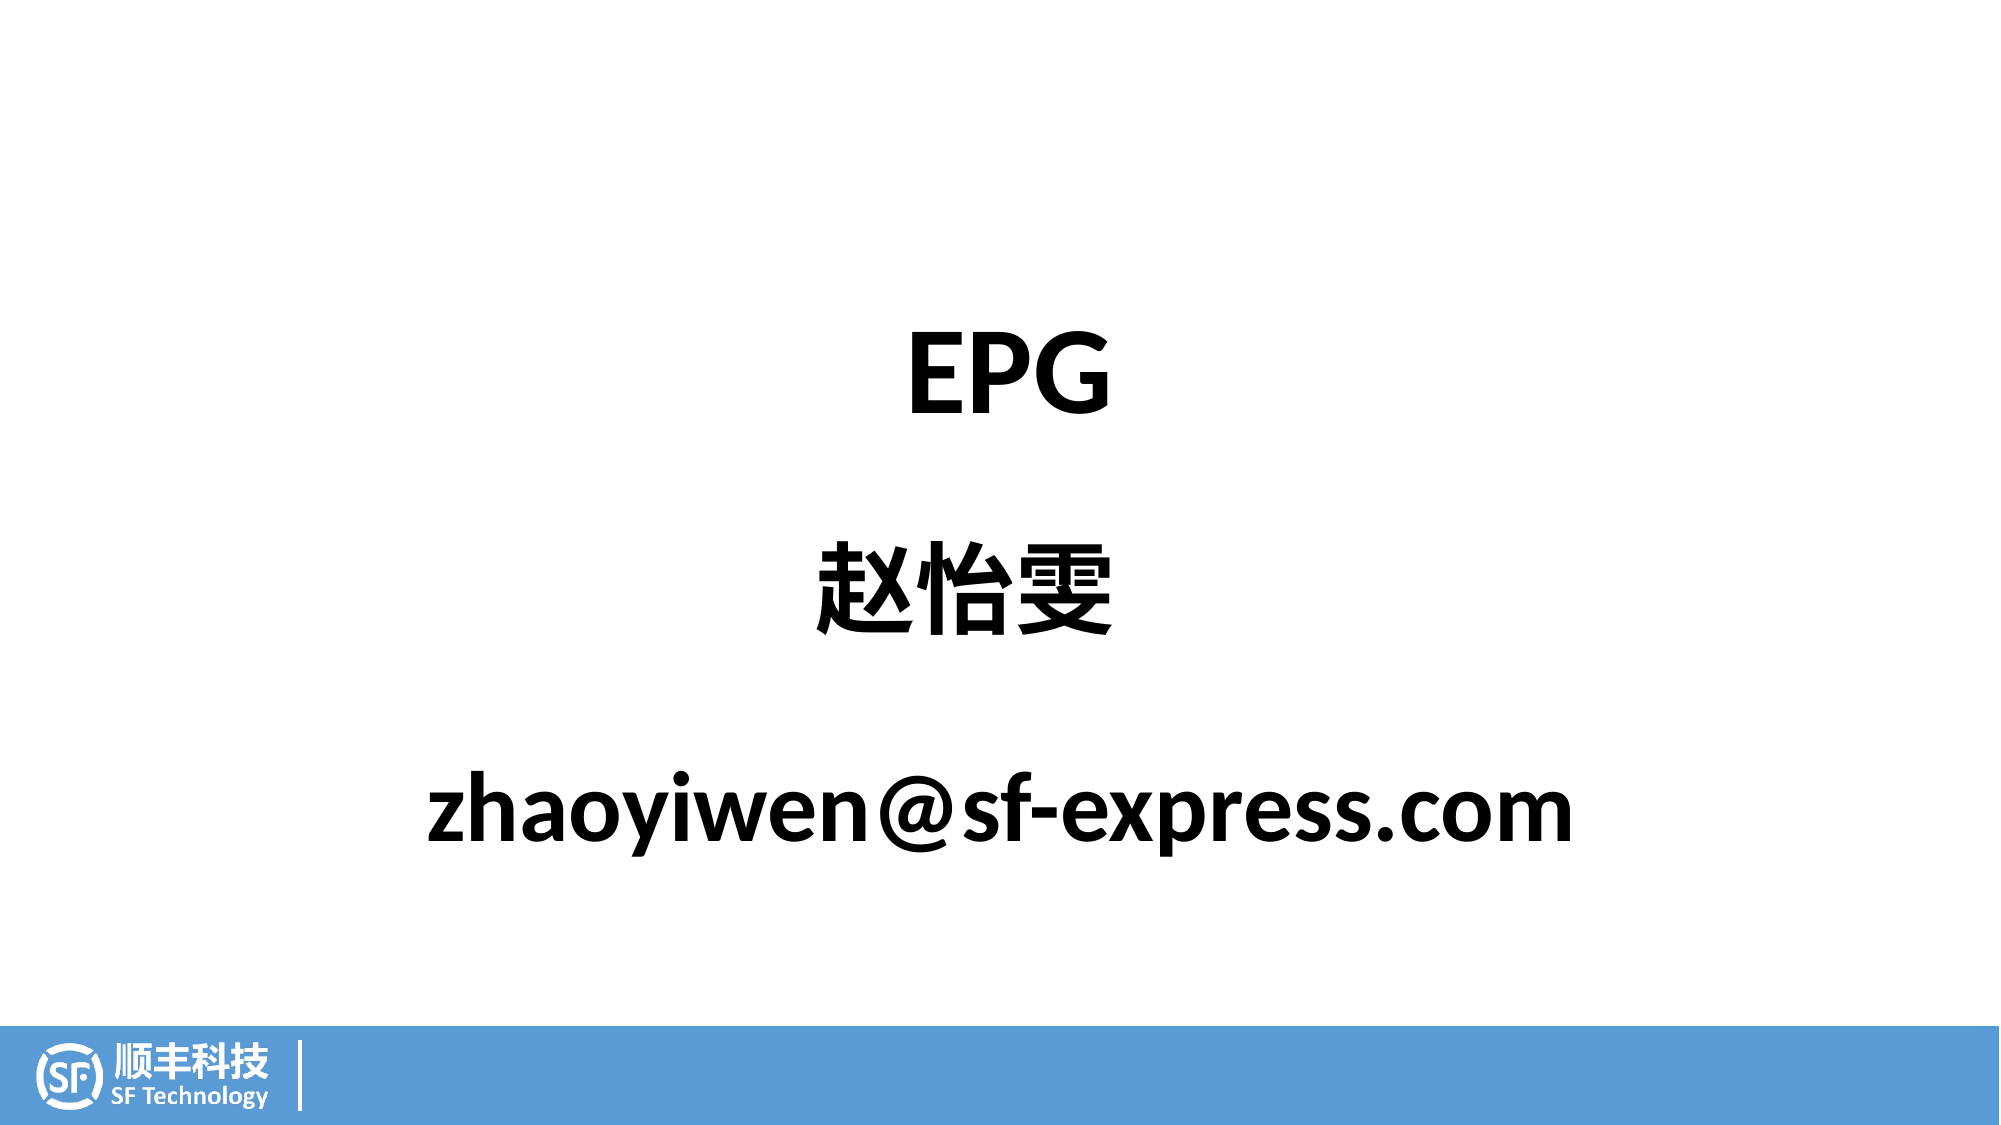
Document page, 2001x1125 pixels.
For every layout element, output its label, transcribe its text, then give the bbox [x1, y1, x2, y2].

picture [34, 1025, 292, 1125]
text_box EPG [373, 281, 1646, 446]
text_box zhaoyiwen@sf-express.com [373, 733, 1630, 869]
text_box 赵怡雯 [671, 519, 1260, 654]
